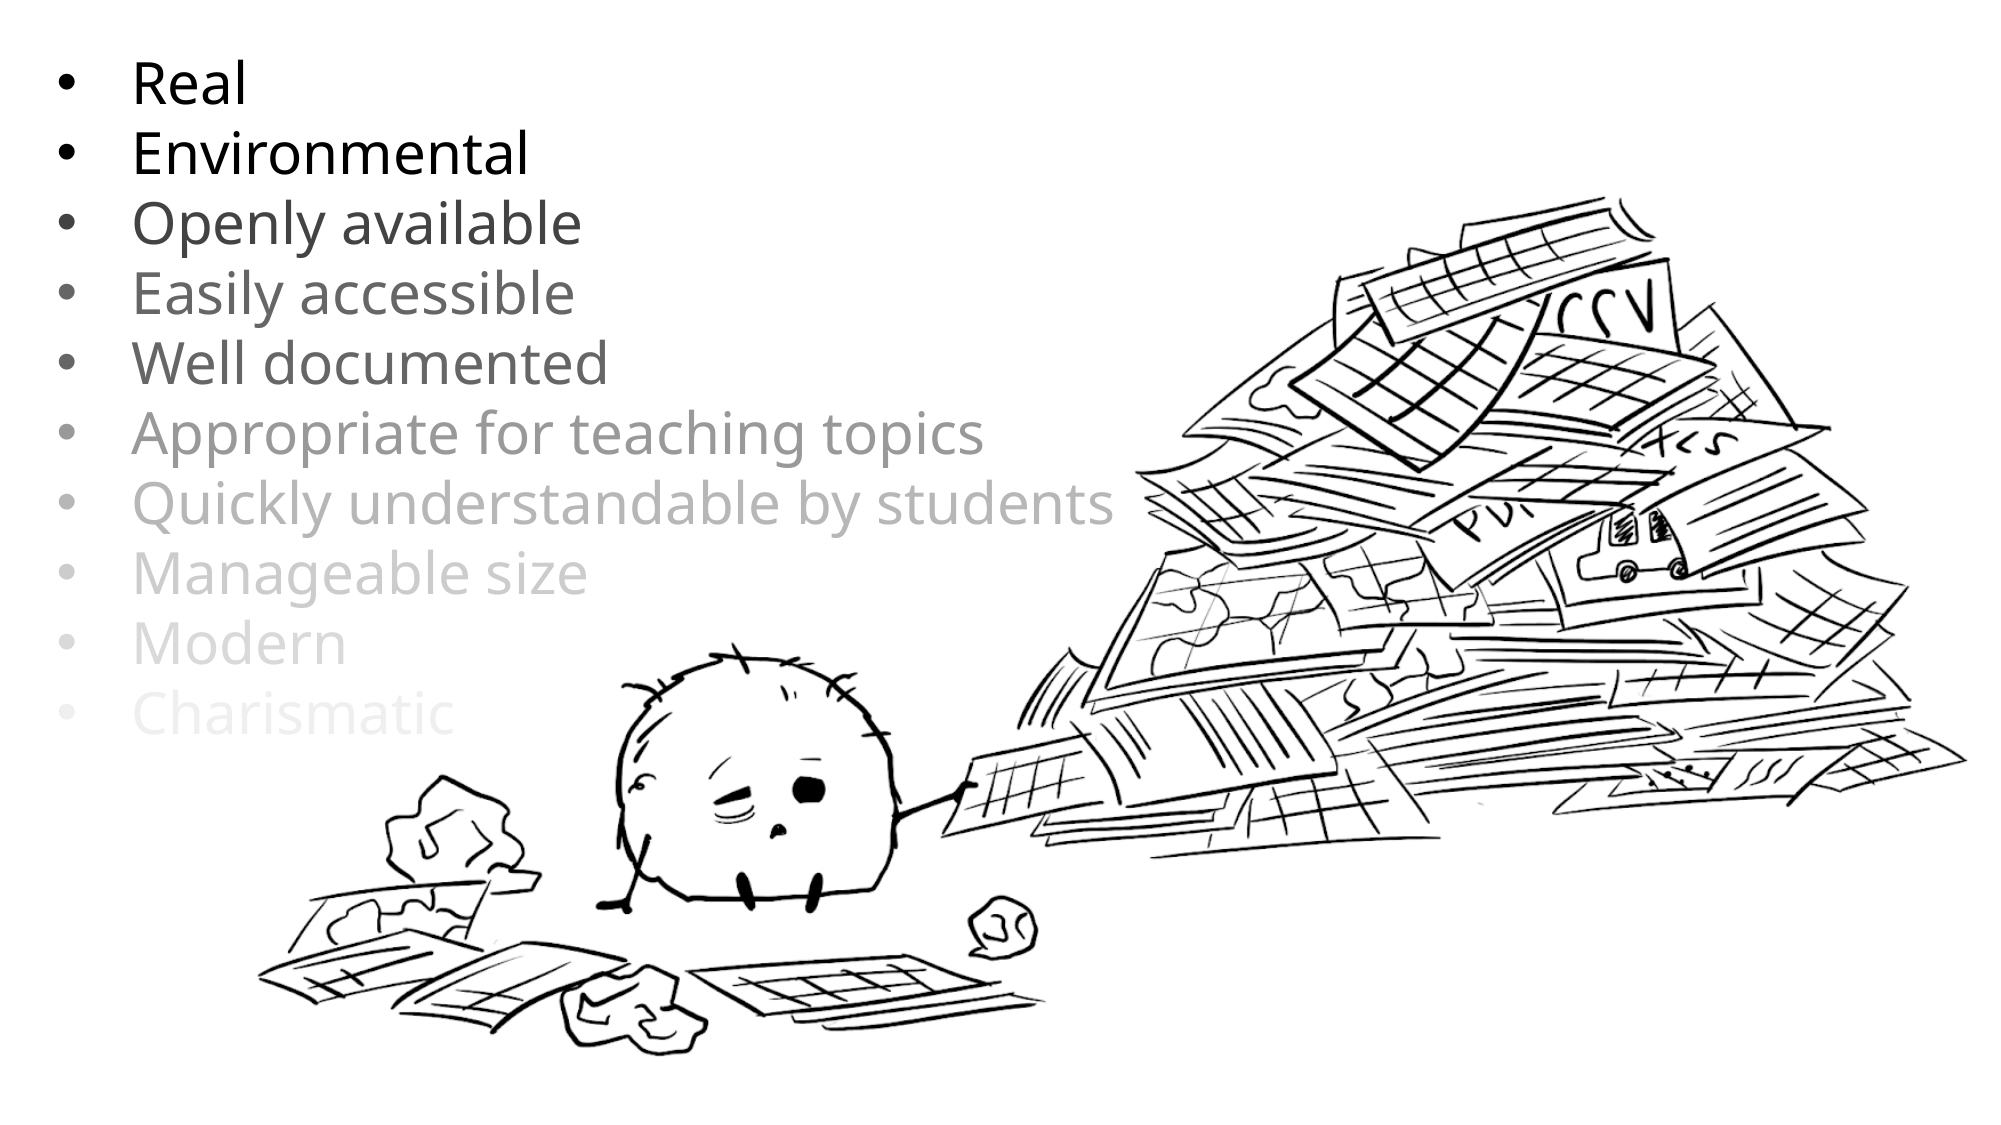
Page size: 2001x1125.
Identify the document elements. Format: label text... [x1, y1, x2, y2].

picture [239, 0, 2000, 1106]
text_box Real Environmental Openly available Easily accessible Well documented Appropriate for teaching topics Quickly understandable by students Manageable size Modern Charismatic [41, 38, 239, 754]
